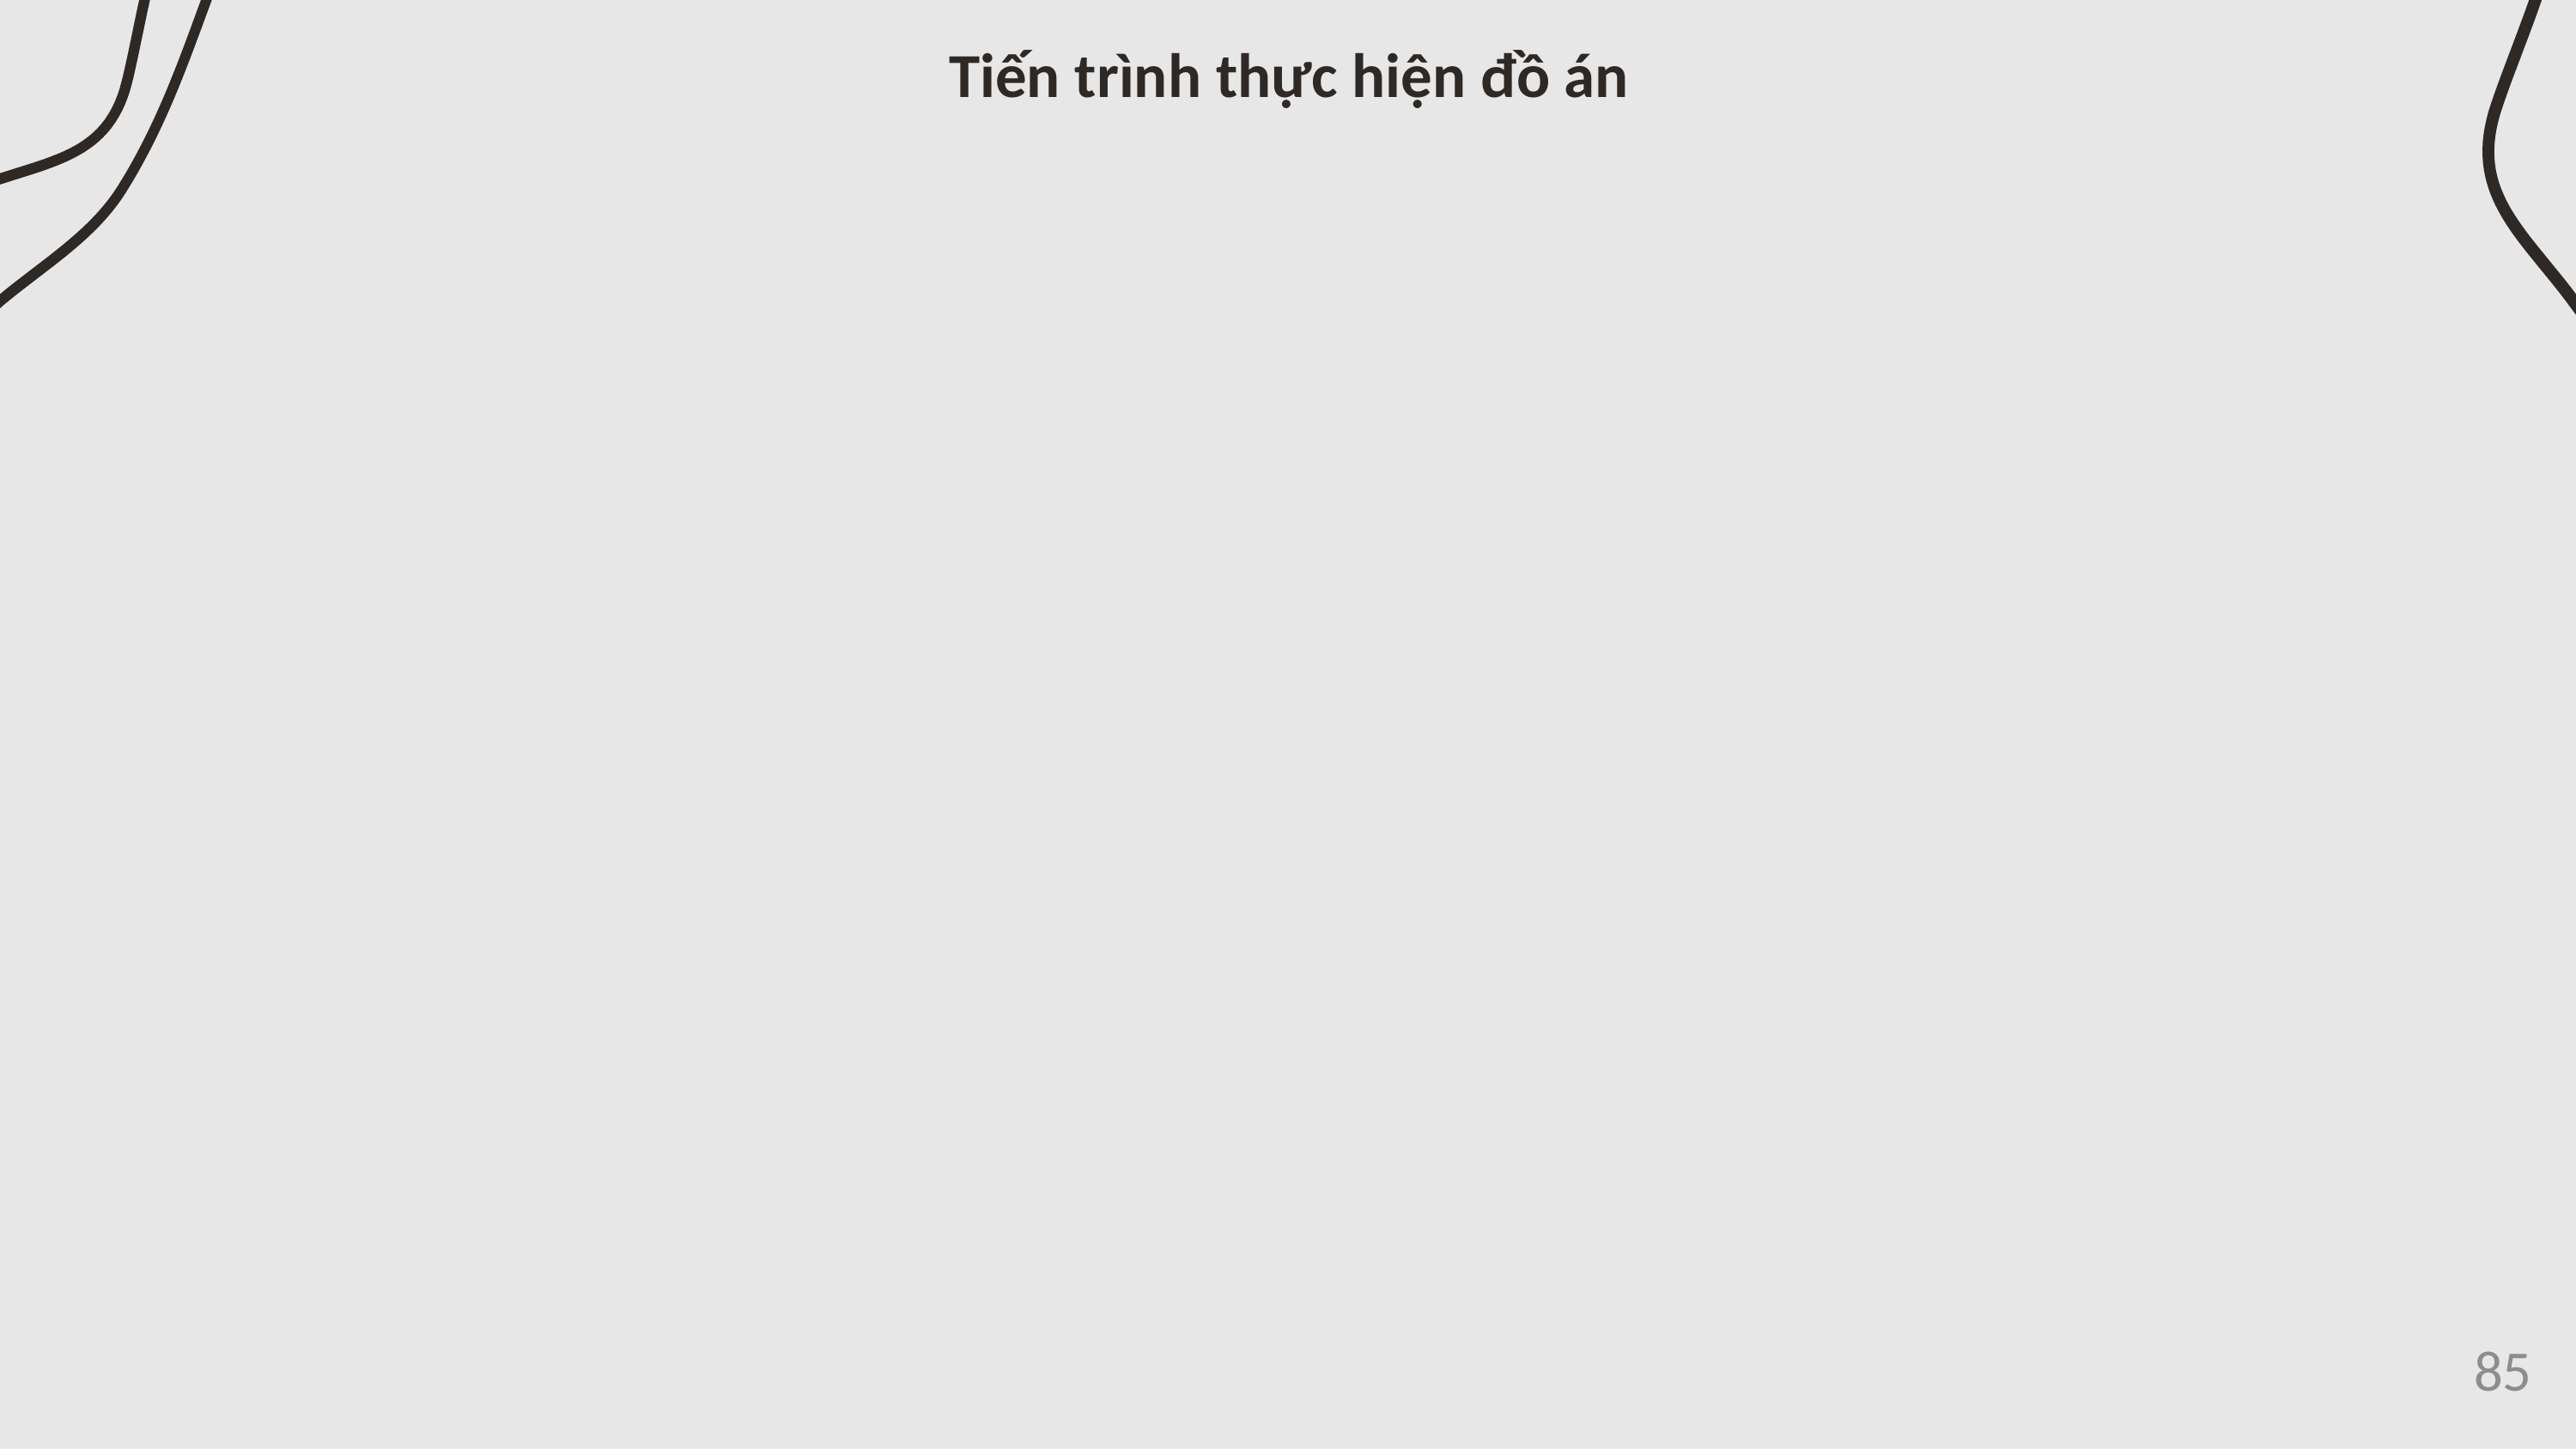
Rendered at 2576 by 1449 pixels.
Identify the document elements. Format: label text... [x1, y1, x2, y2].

title Tiến trình thực hiện đồ án [947, 33, 1630, 277]
slide_number 85 [2468, 1346, 2540, 1449]
